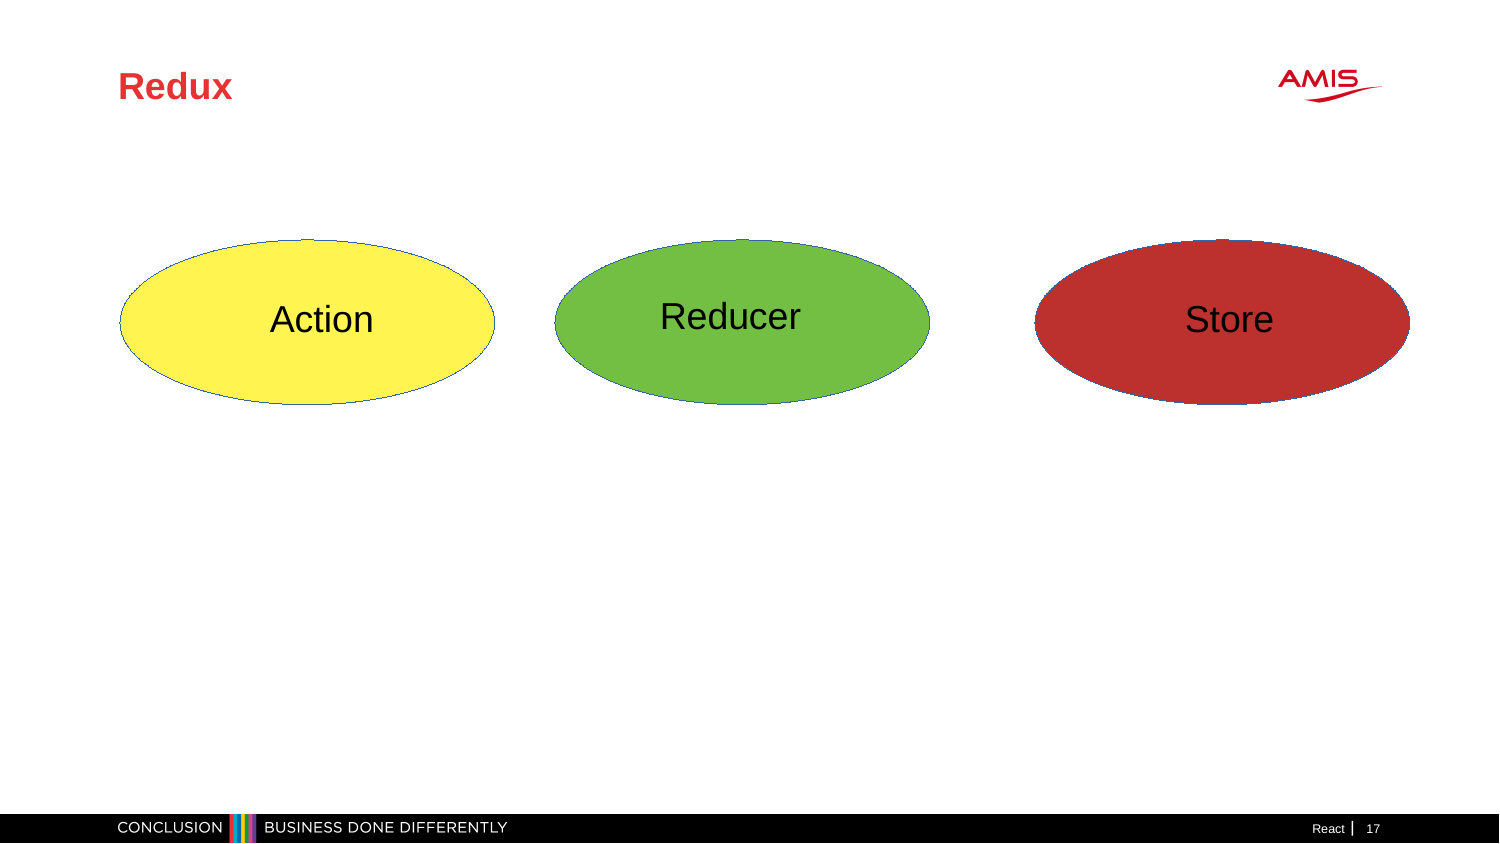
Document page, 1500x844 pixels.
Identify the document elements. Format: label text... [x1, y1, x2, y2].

picture [239, 814, 1499, 843]
text_box [1034, 239, 1410, 405]
text_box 1 [1358, 820, 1381, 838]
picture [1204, 58, 1387, 105]
text_box [554, 239, 930, 405]
picture [0, 814, 236, 843]
text_box [119, 239, 495, 405]
text_box Reducer [644, 285, 825, 384]
text_box Redux [118, 47, 1204, 129]
text_box Store [1169, 288, 1305, 345]
text_box Action [254, 288, 390, 345]
text_box React [814, 820, 1345, 838]
